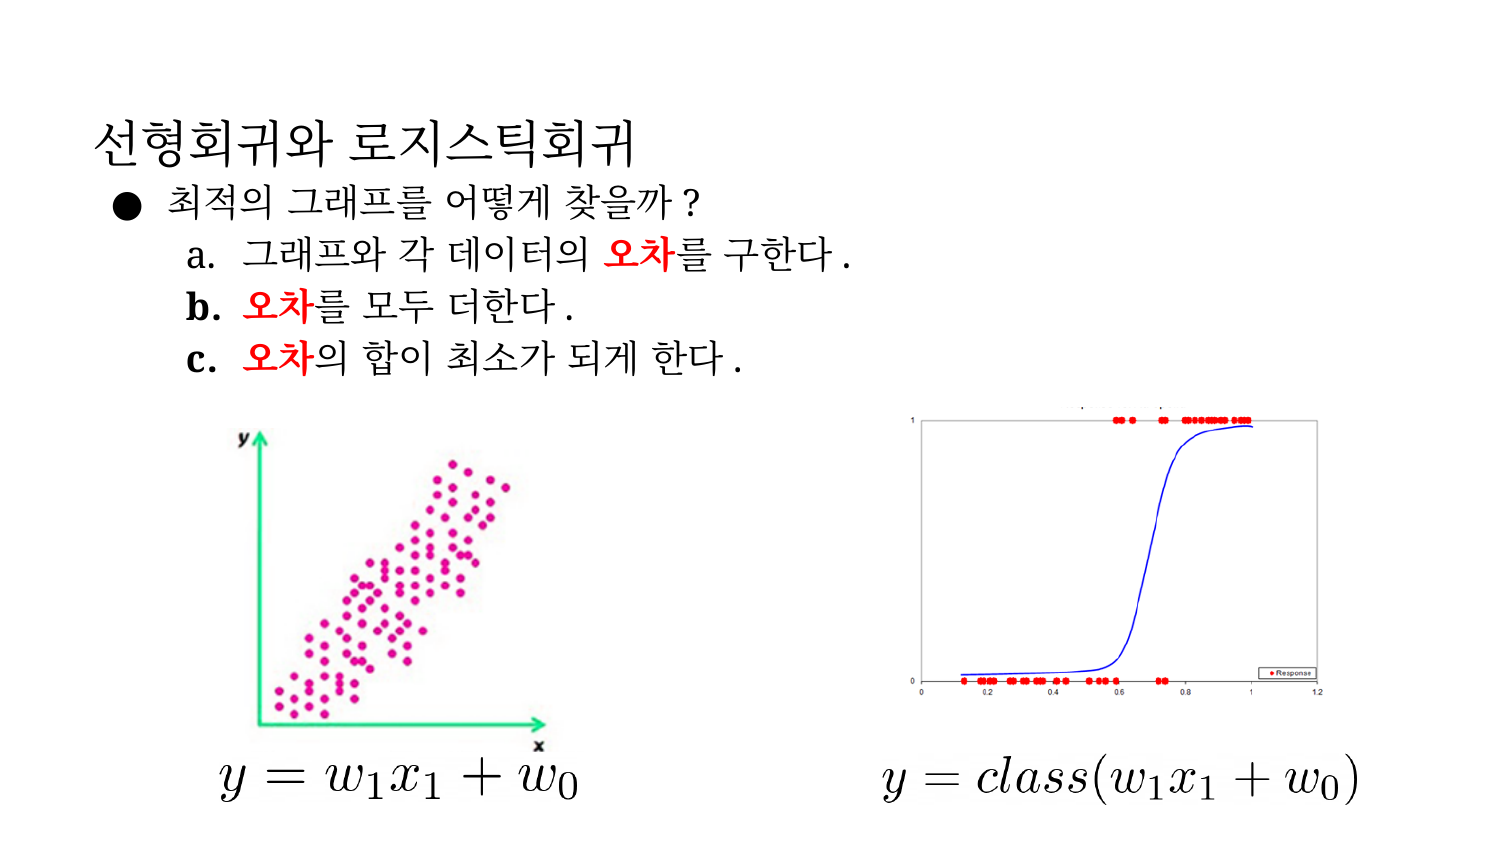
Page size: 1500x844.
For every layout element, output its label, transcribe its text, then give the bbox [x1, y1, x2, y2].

title 선형회귀와 로지스틱회귀 최적의 그래프를 어떻게 찾을까? 그래프와 각 데이터의 오차를 구한다. 오차를 모두 더한다. 오차의 합이 최소가 되게 한다. [77, 67, 927, 422]
picture [219, 756, 577, 802]
picture [881, 753, 1357, 806]
picture [199, 428, 597, 753]
picture [891, 407, 1347, 711]
